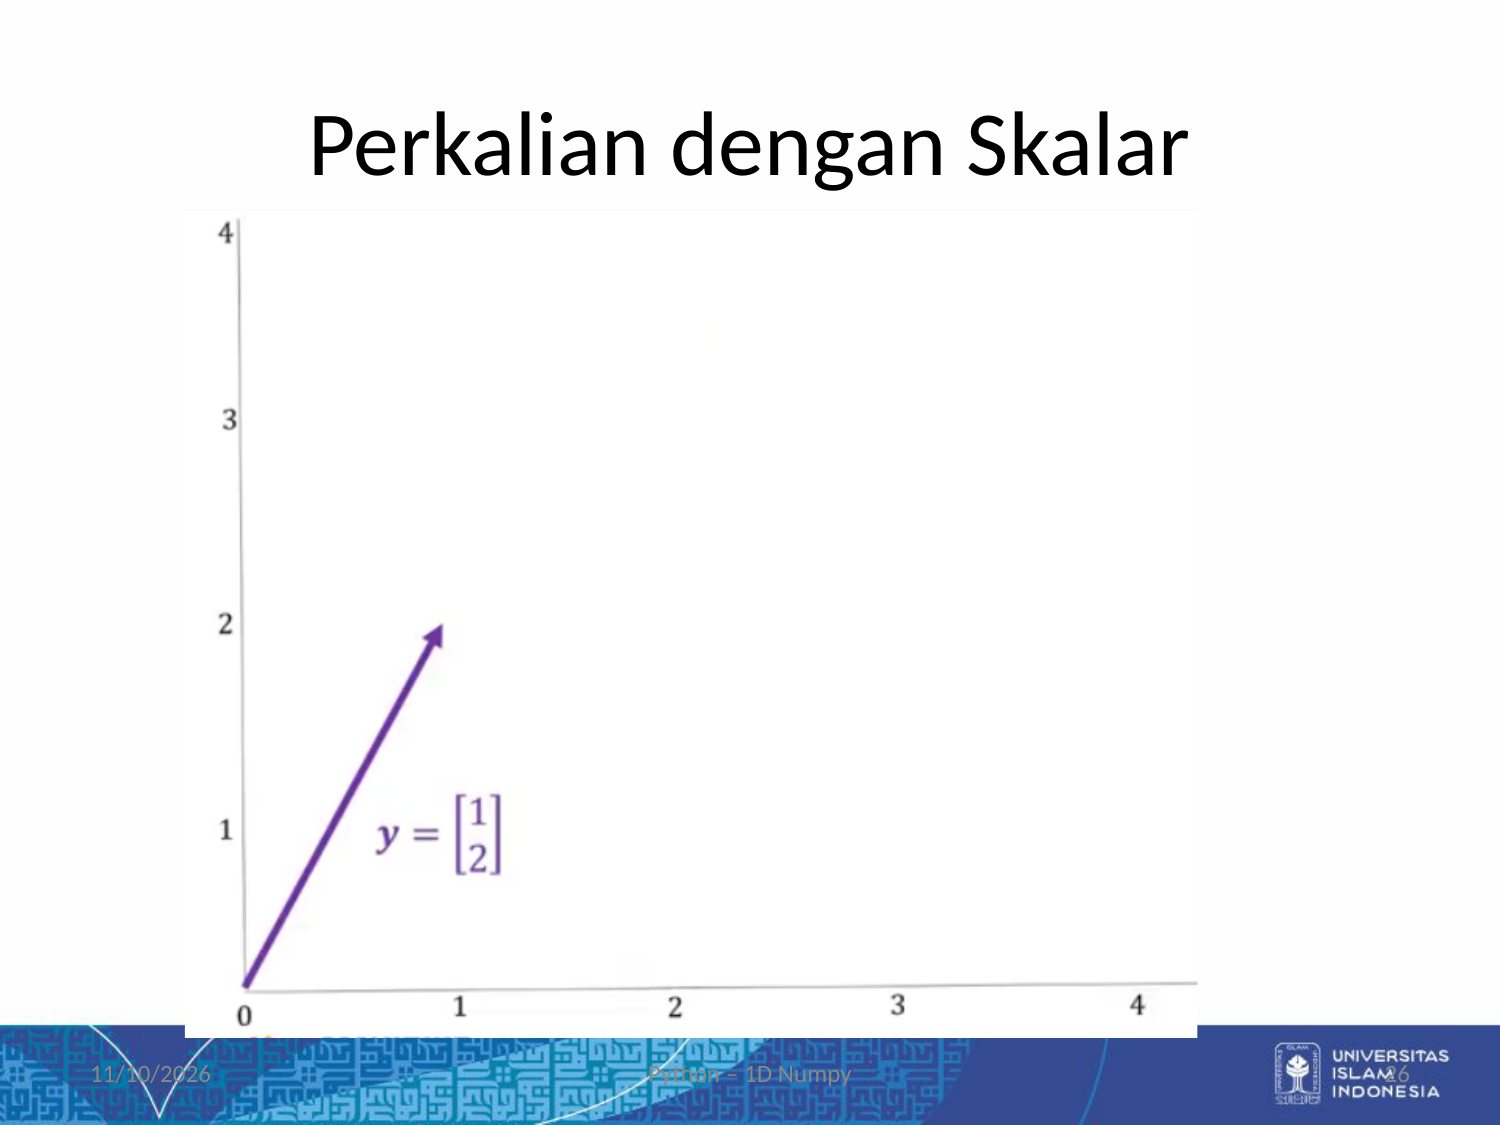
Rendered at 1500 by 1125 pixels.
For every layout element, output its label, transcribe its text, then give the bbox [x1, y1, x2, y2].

slide_number 26 [1074, 1042, 1425, 1103]
title Perkalian dengan Skalar [75, 45, 1425, 233]
footer Python – 1D Numpy [512, 1046, 988, 1103]
picture [0, 0, 1500, 1125]
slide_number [75, 1042, 425, 1103]
